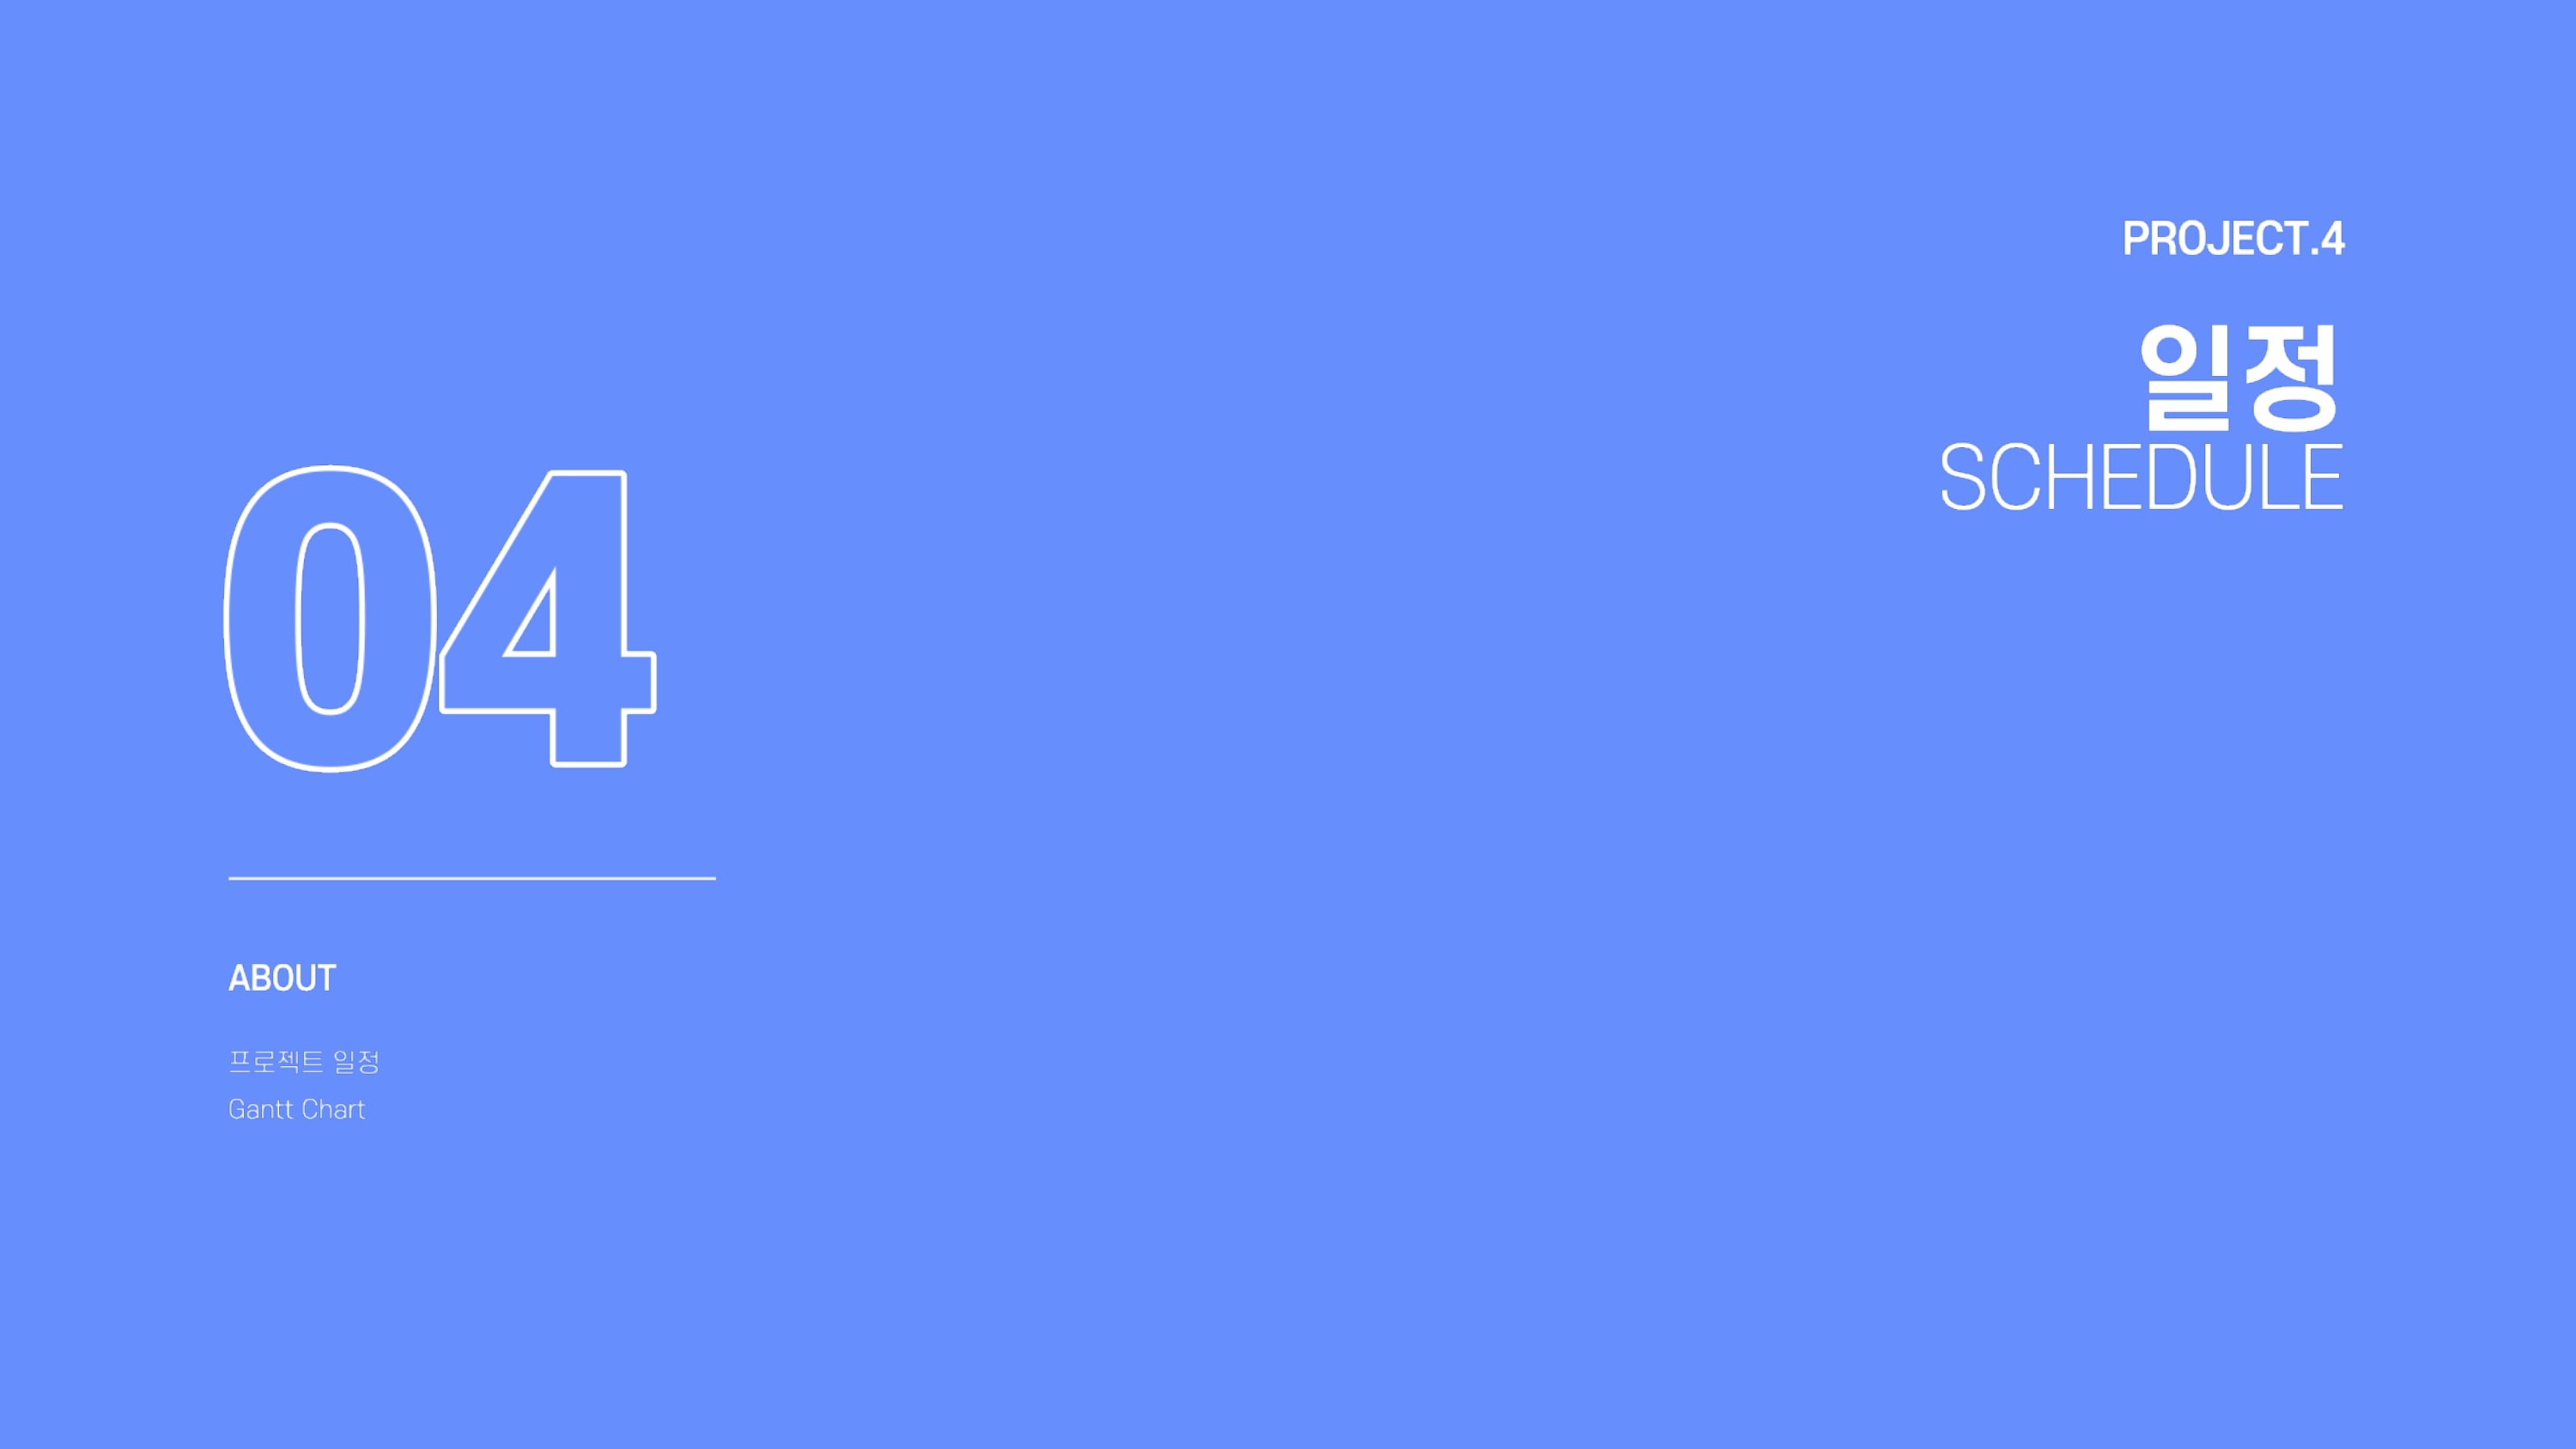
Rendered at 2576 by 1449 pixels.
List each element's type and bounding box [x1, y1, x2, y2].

picture [72, 115, 1103, 1222]
text_box [228, 872, 716, 884]
picture [1455, 190, 2412, 567]
